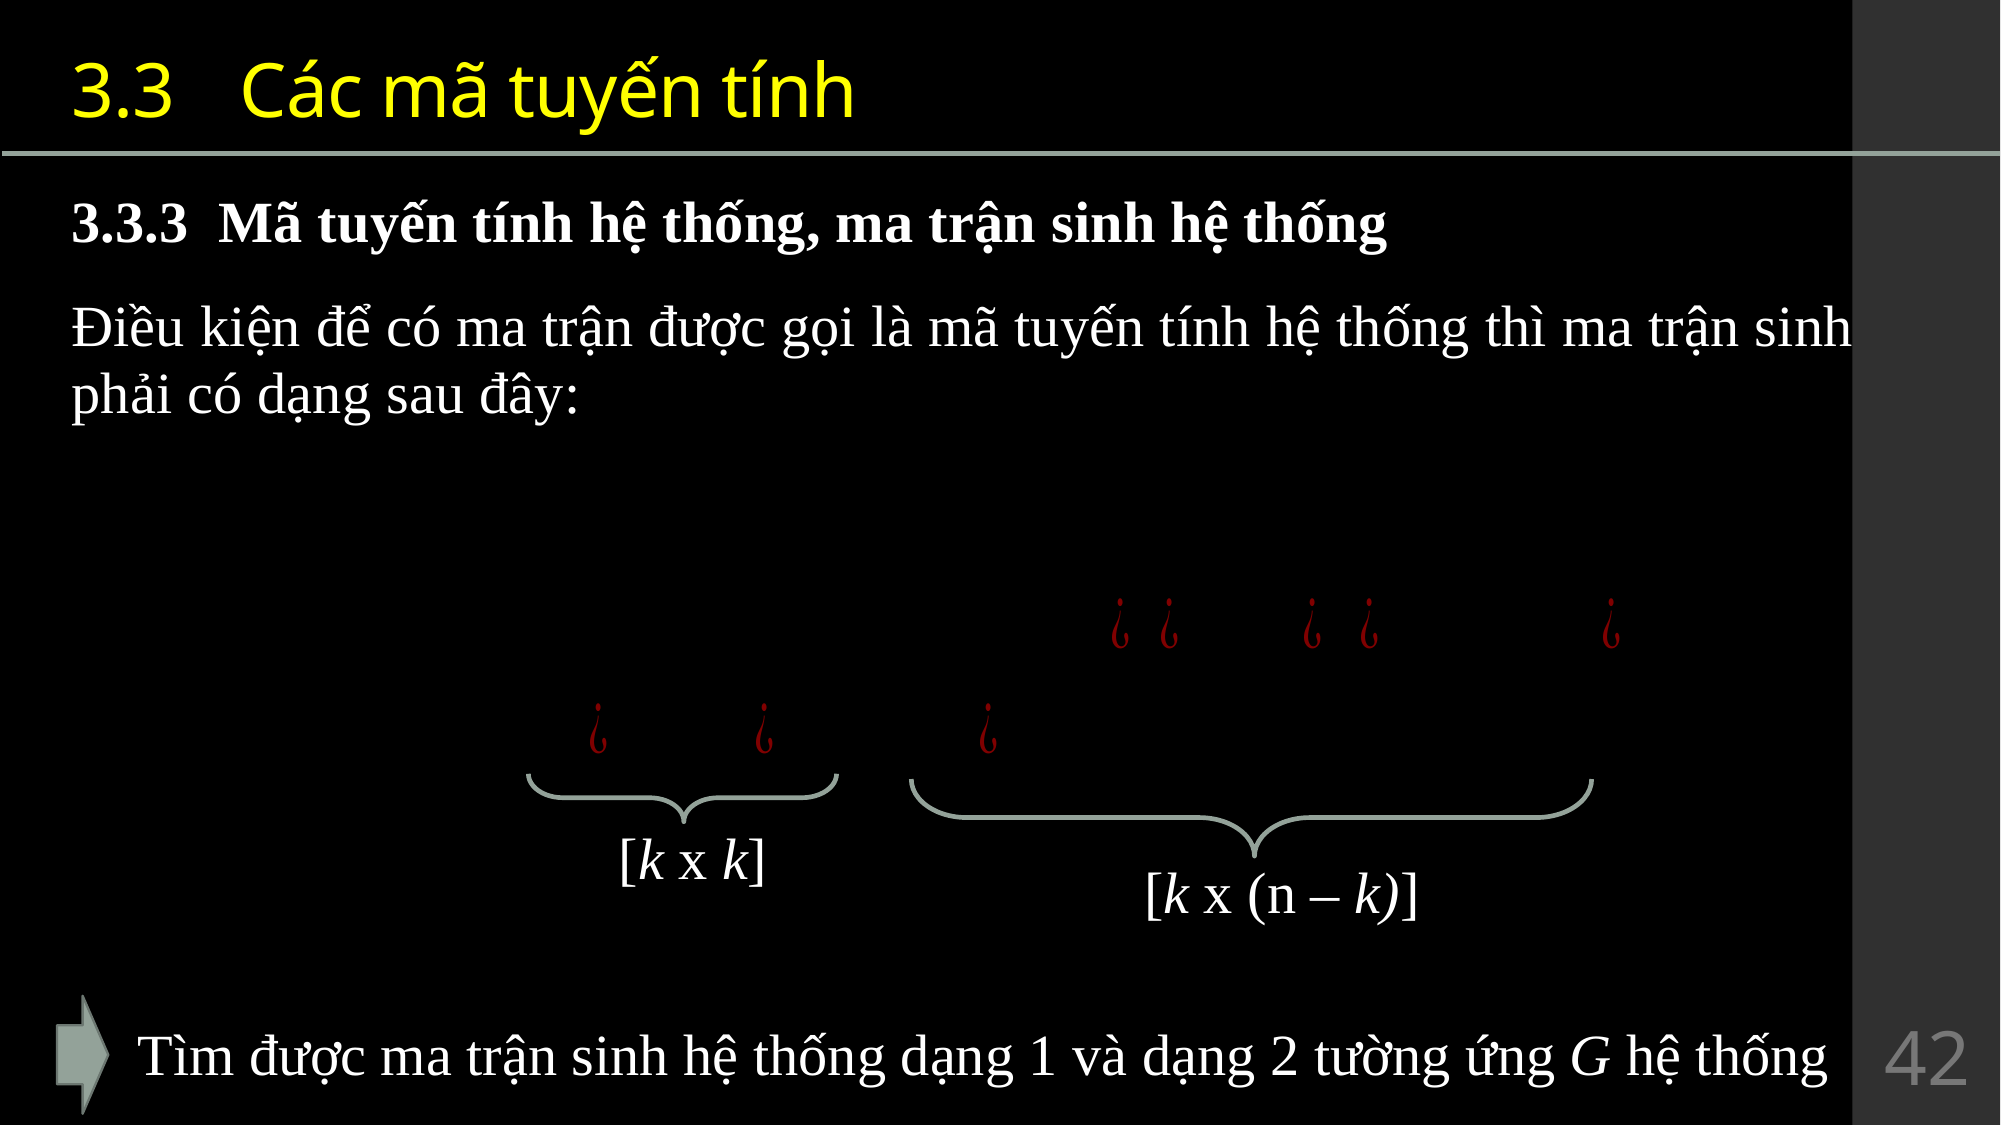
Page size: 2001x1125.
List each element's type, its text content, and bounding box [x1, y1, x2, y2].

text_box [910, 778, 1593, 847]
text_box [k x k] [603, 813, 783, 899]
slide_number 42 [1862, 1012, 2000, 1110]
text_box [k x (n – k)] [1129, 847, 1435, 933]
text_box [56, 995, 1853, 1114]
text_box [527, 773, 838, 813]
text_box 3.3 Các mã tuyến tính [56, 0, 1829, 142]
list 3.3.3 Mã tuyến tính hệ thống, ma trận sinh hệ thống Điều kiện để có ma trận được gọi là mã tuyến tính hệ thống thì ma trận sinh phải có dạng sau đây: [56, 182, 1945, 1012]
